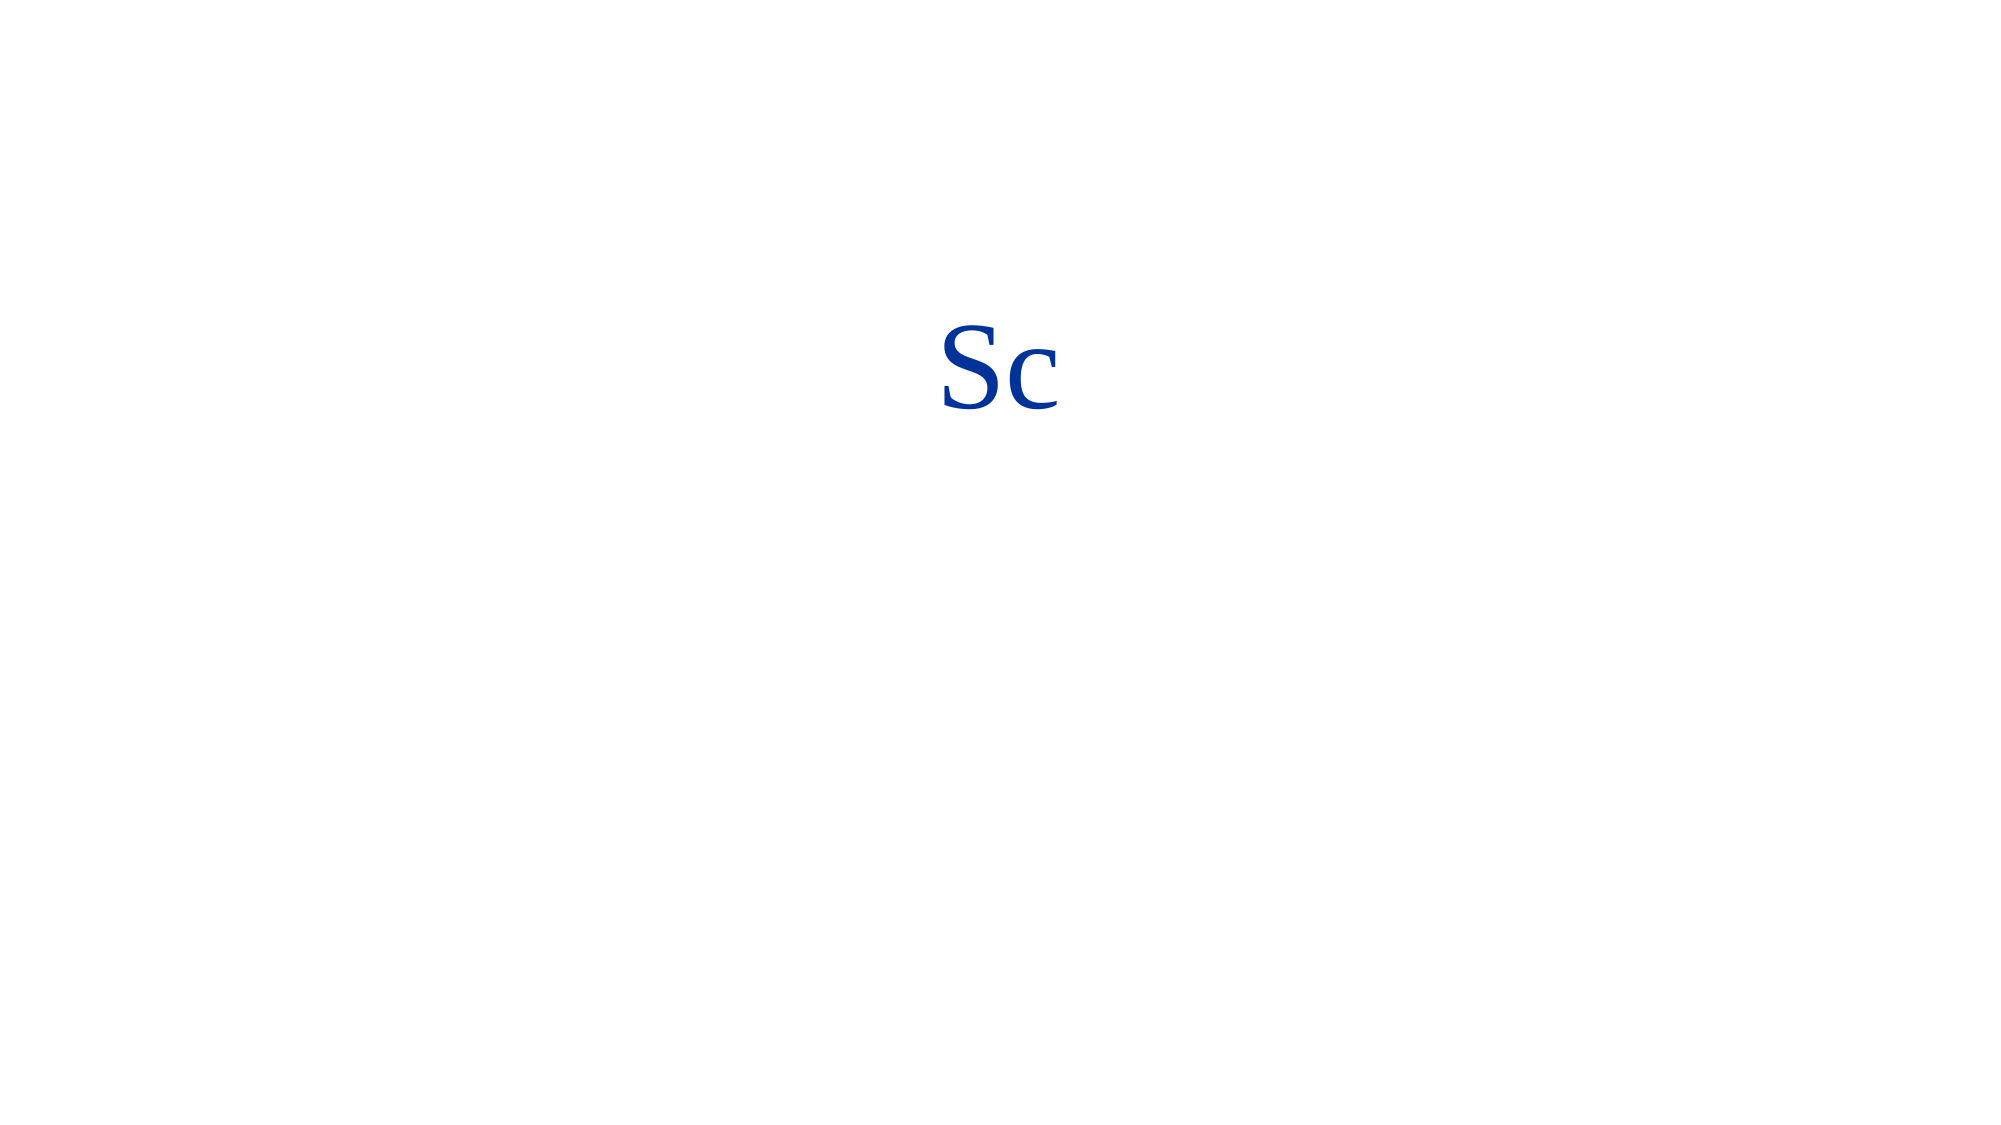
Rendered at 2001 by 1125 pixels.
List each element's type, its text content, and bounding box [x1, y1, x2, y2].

title Sc [136, 280, 1862, 444]
